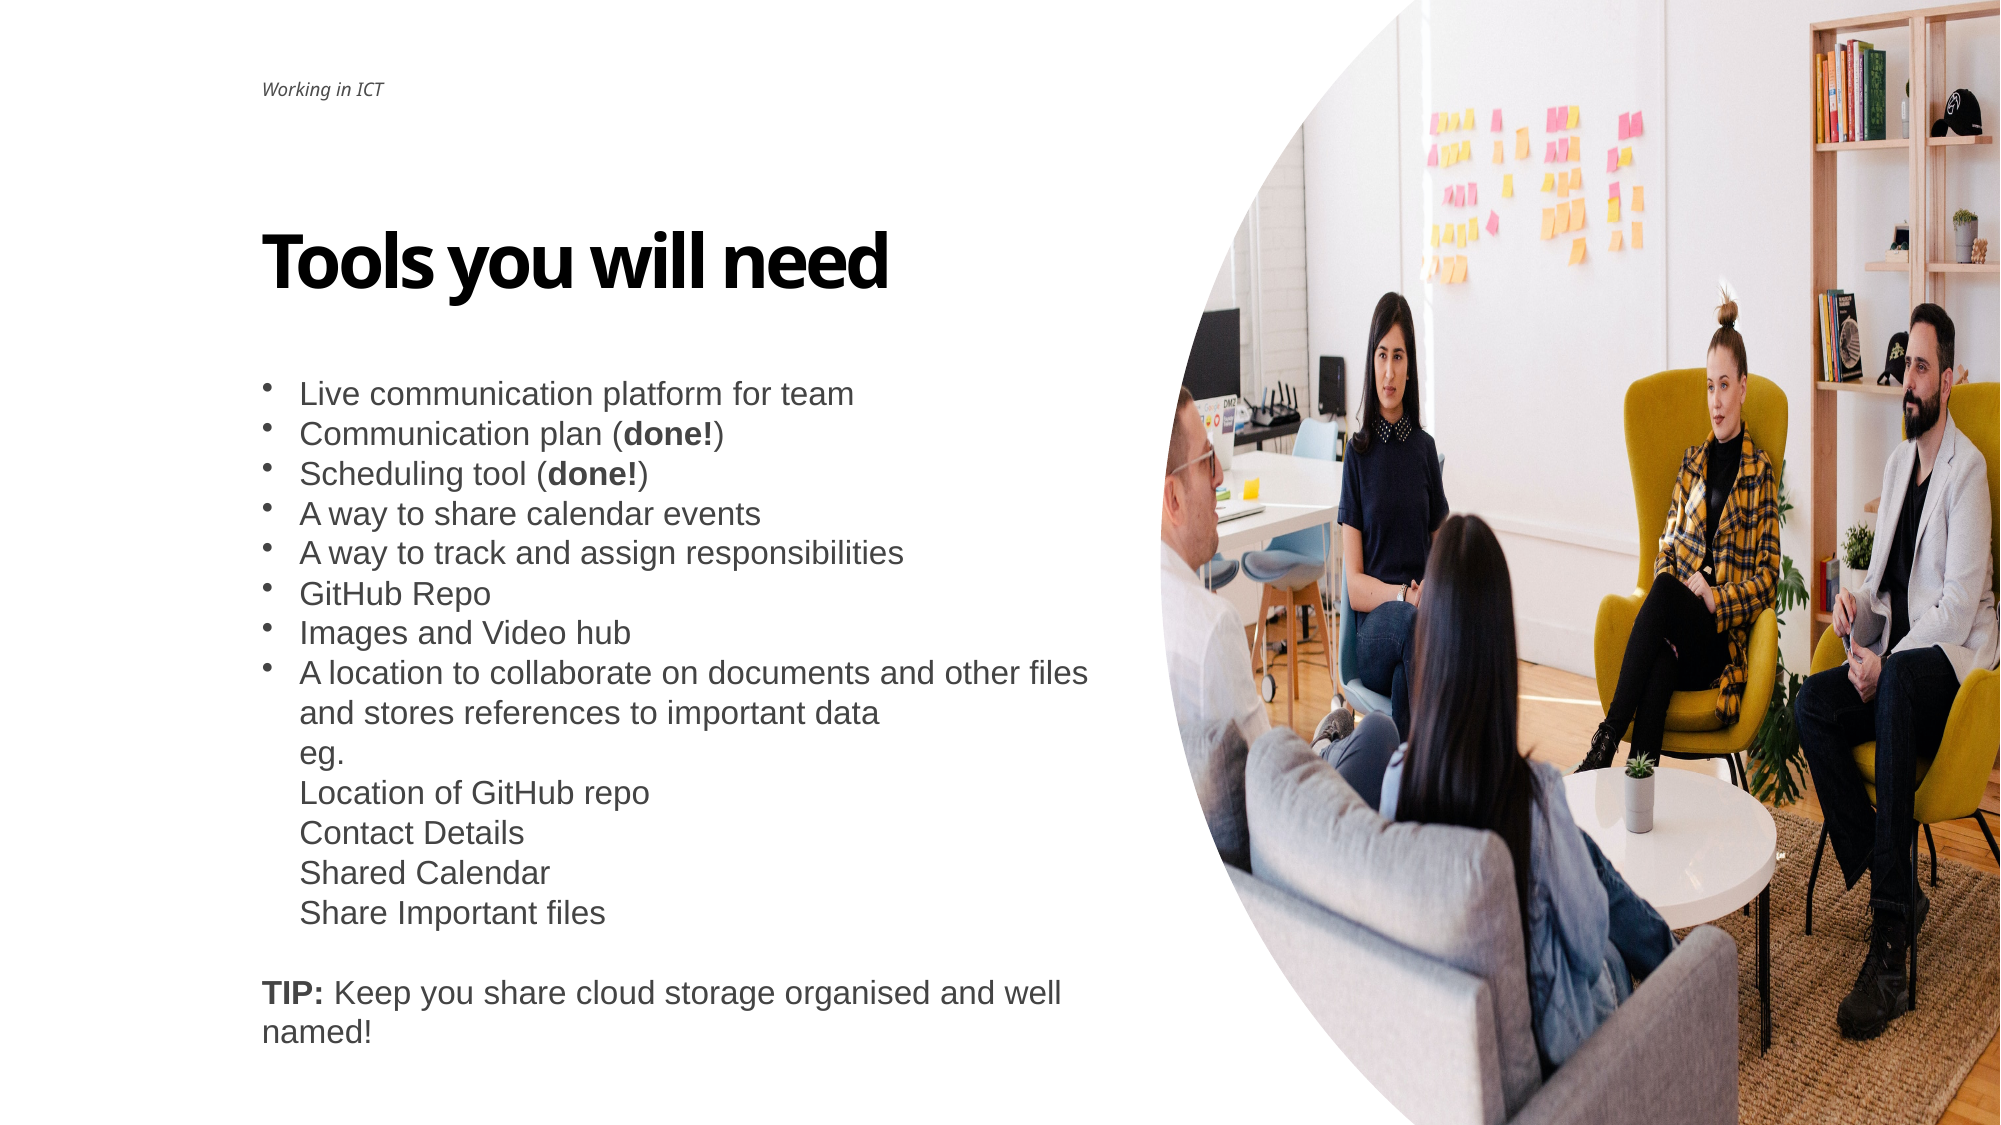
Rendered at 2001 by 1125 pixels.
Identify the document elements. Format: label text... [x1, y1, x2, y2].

picture [1160, 0, 2000, 1125]
list Working in ICT [261, 76, 756, 228]
title Tools you will need [261, 234, 1160, 405]
text_box Live communication platform for team Communication plan (done!) Scheduling tool (done!) A way to share calendar events A way to track and assign responsibilities GitHub Repo Images and Video hub A location to collaborate on documents and other files and stores references to important data eg. Location of GitHub repo Contact Details Shared Calendar Share Important files TIP: Keep you share cloud storage organised and well named! [261, 371, 1125, 1051]
